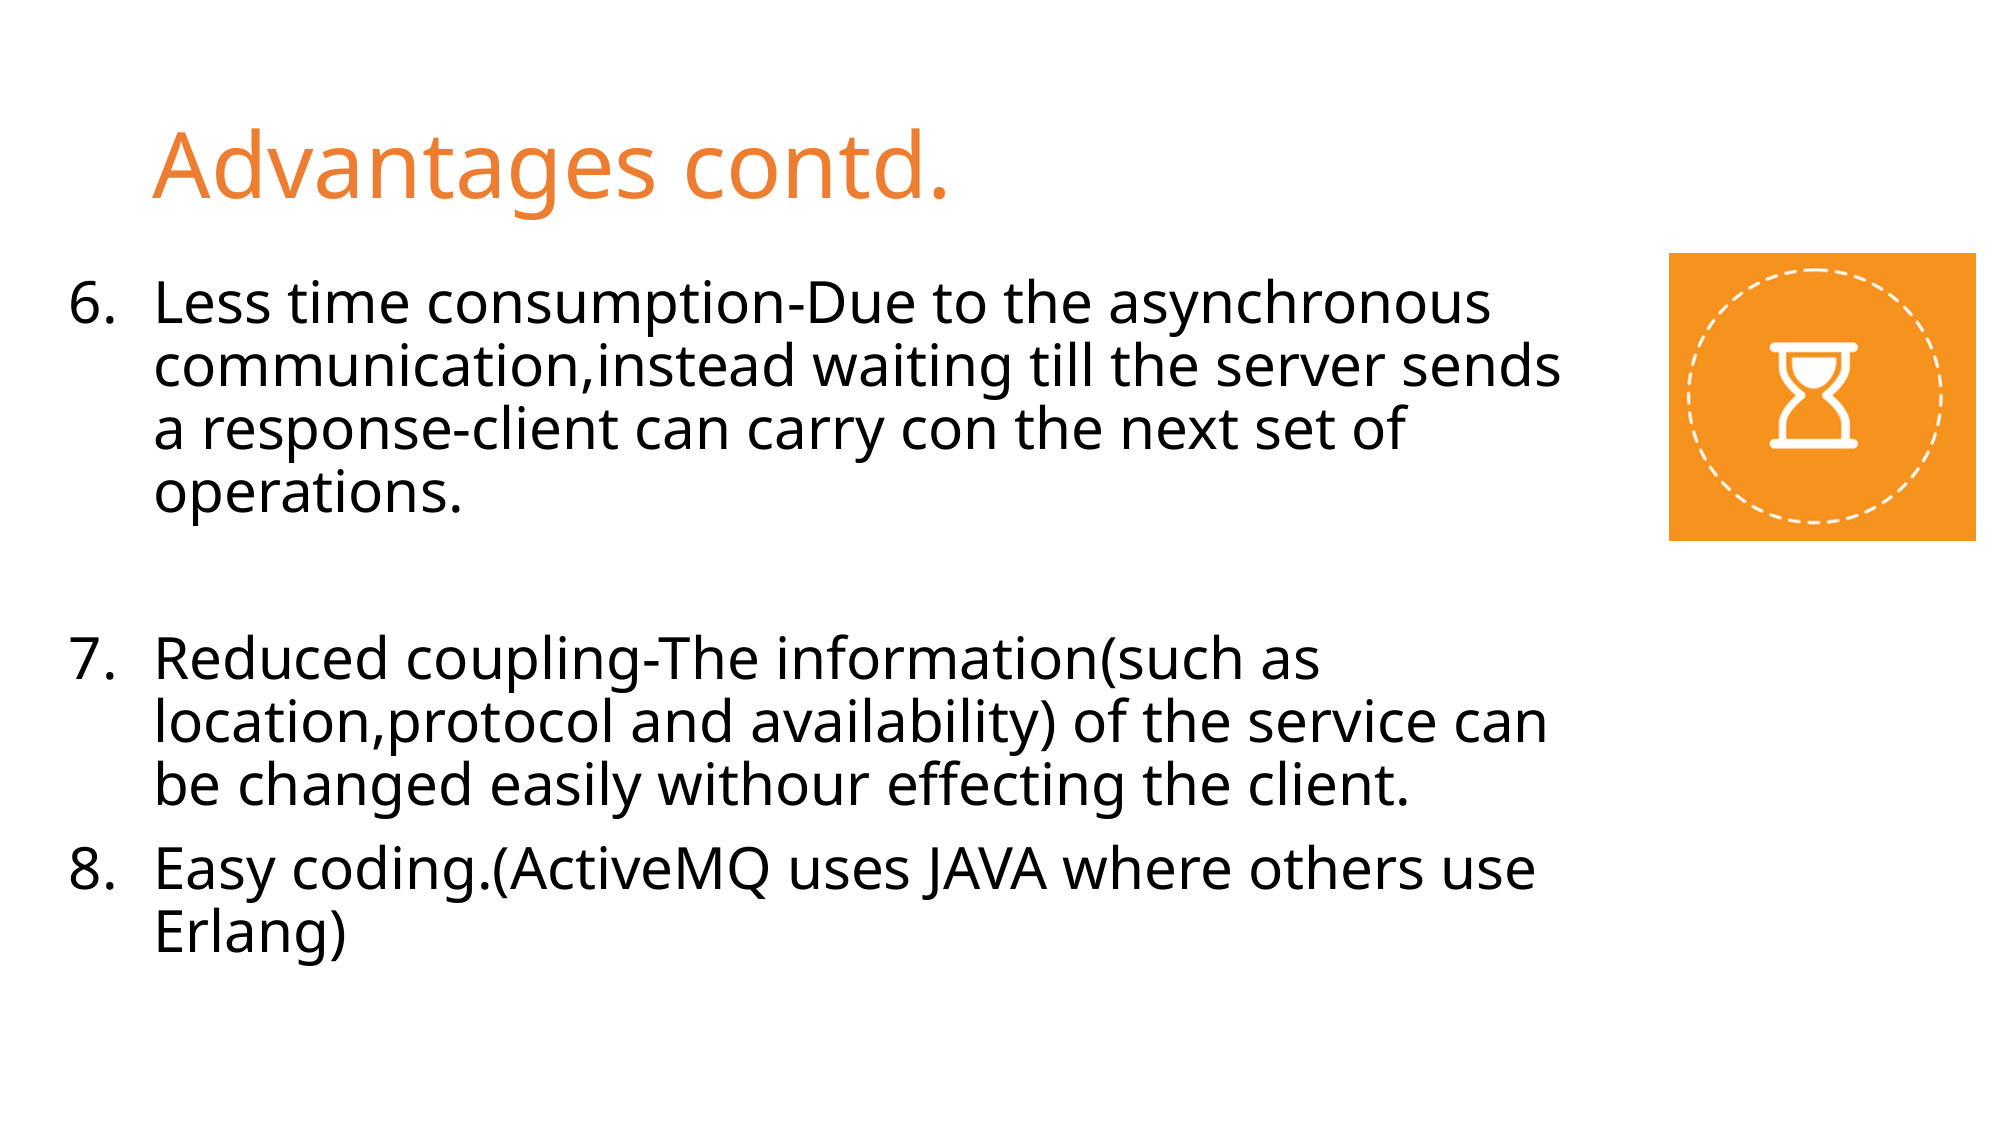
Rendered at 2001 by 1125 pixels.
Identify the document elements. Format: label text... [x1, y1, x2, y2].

picture [1669, 253, 1977, 541]
list Less time consumption-Due to the asynchronous communication,instead waiting till the server sends a response-client can carry con the next set of operations. Reduced coupling-The information(such as location,protocol and availability) of the service can be changed easily withour effecting the client. Easy coding.(ActiveMQ uses JAVA where others use Erlang) [53, 265, 1616, 980]
title Advantages contd. [137, 59, 1863, 278]
